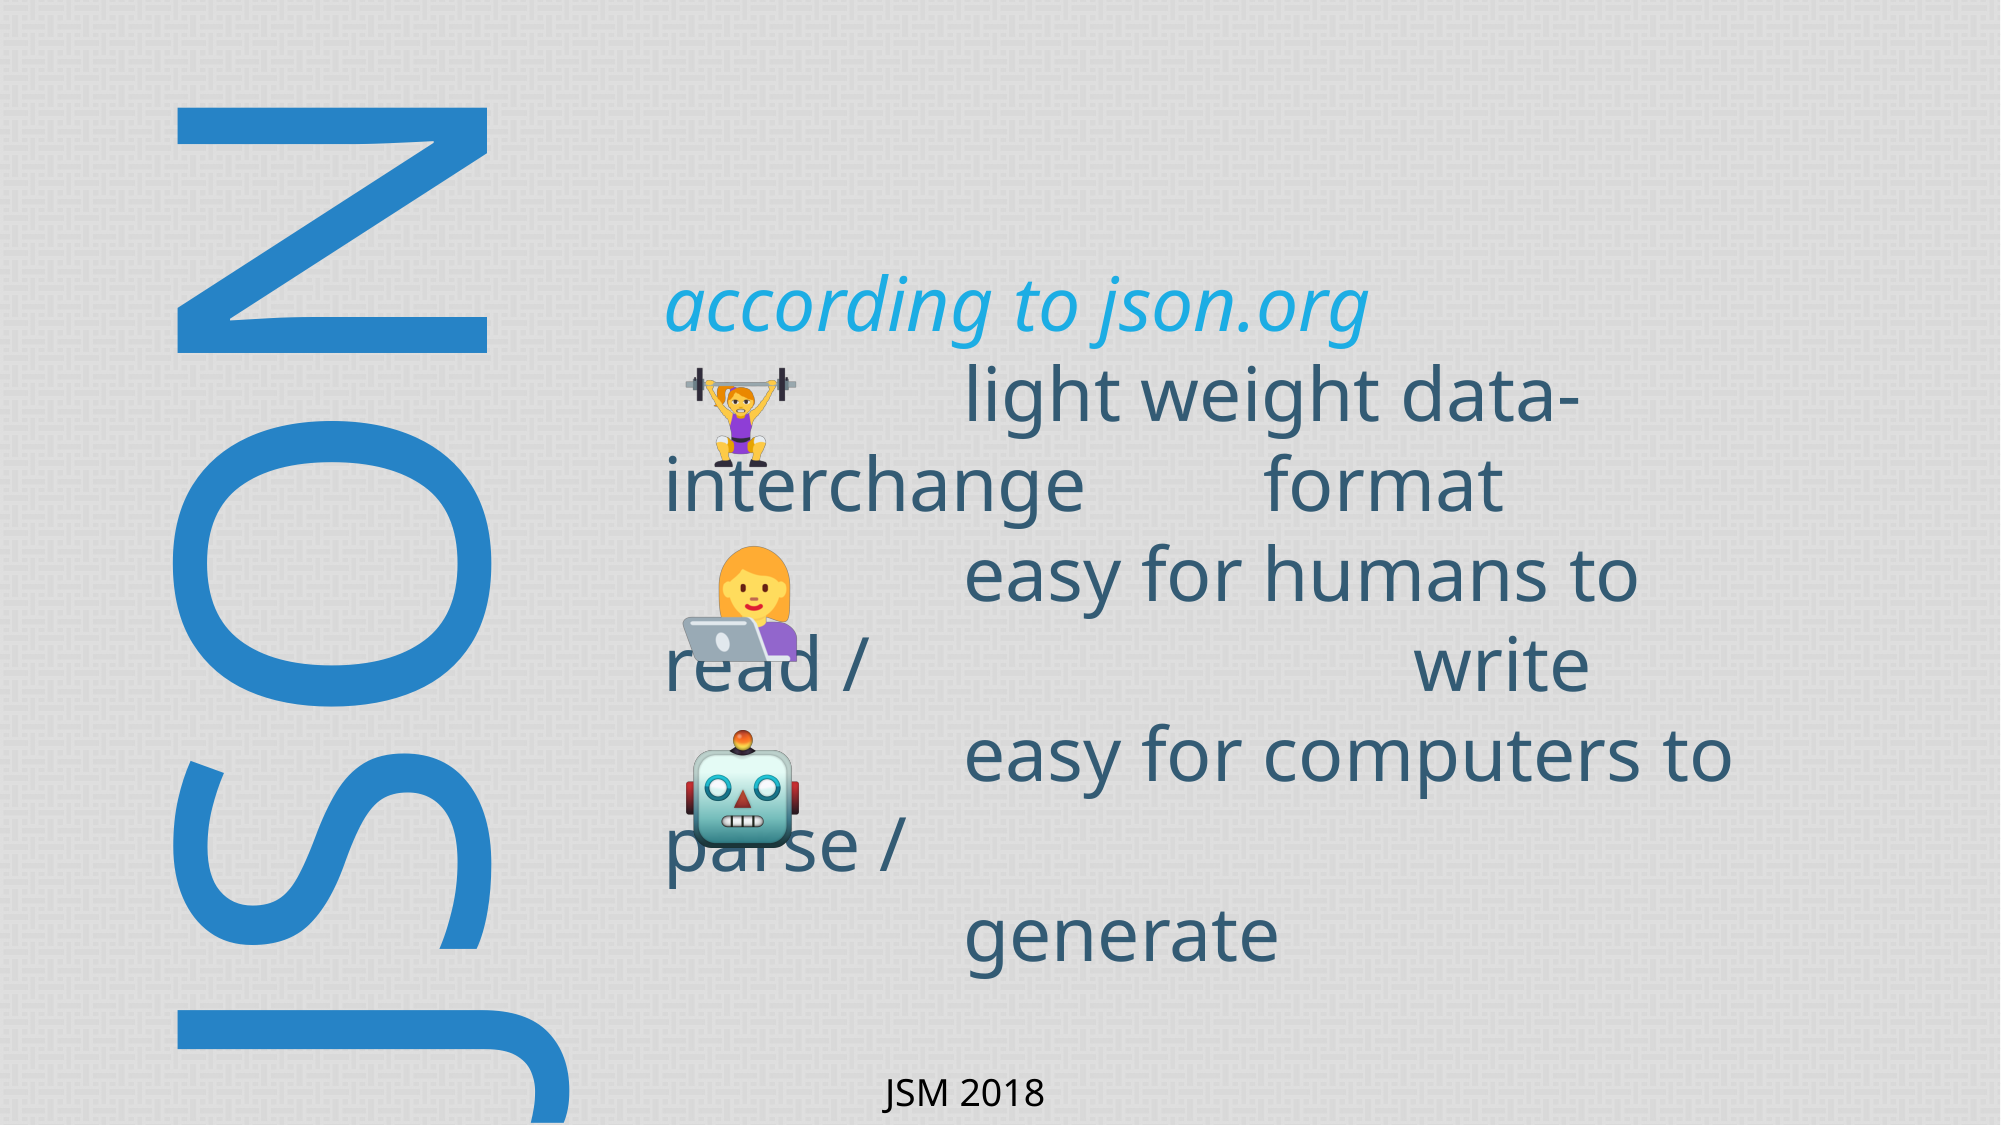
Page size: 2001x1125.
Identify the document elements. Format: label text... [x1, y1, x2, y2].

picture [681, 544, 800, 663]
picture [681, 353, 799, 471]
text_box JSON [46, 15, 582, 1125]
picture [686, 730, 799, 848]
text_box according to json.org light weight data-interchange format easy for humans to read / write easy for computers to parse / generate [648, 248, 1759, 984]
